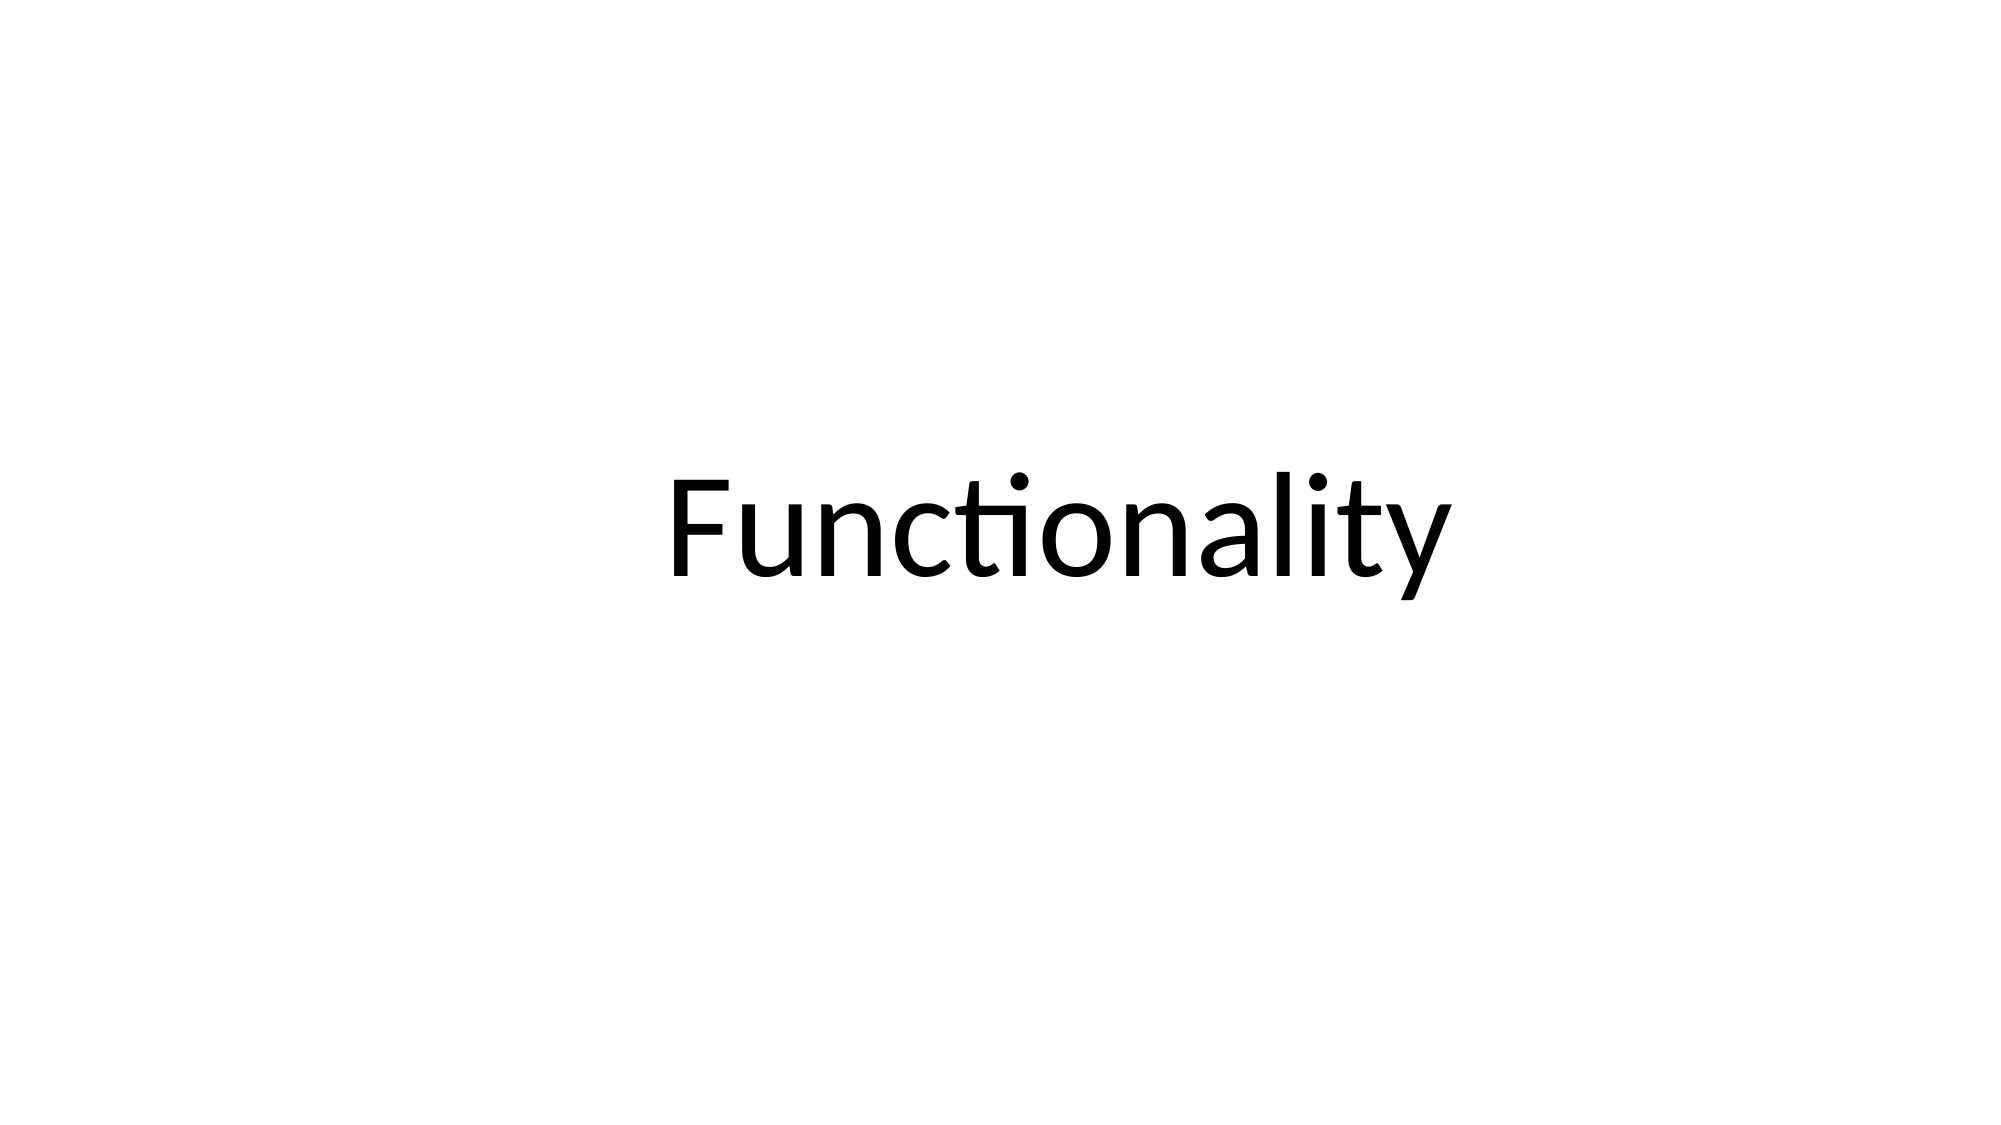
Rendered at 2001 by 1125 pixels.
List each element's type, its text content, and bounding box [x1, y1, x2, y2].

text_box Functionality [649, 419, 1489, 615]
